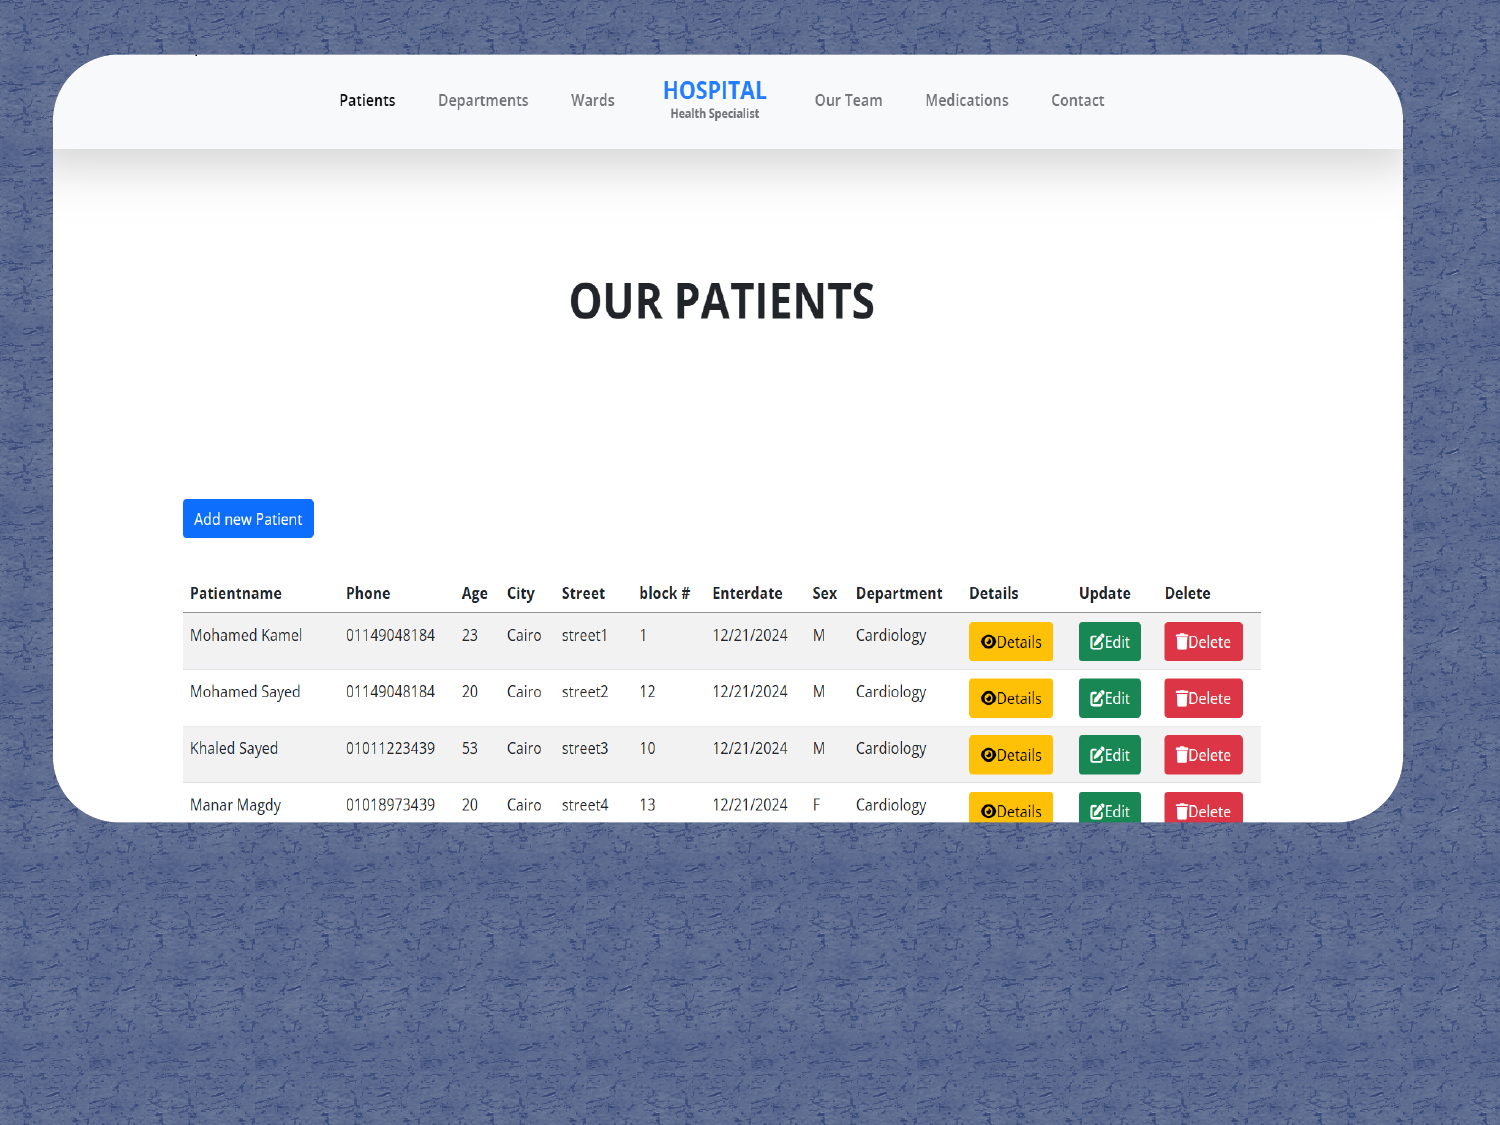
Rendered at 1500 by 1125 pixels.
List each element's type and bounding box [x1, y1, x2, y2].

list [52, 54, 1404, 823]
